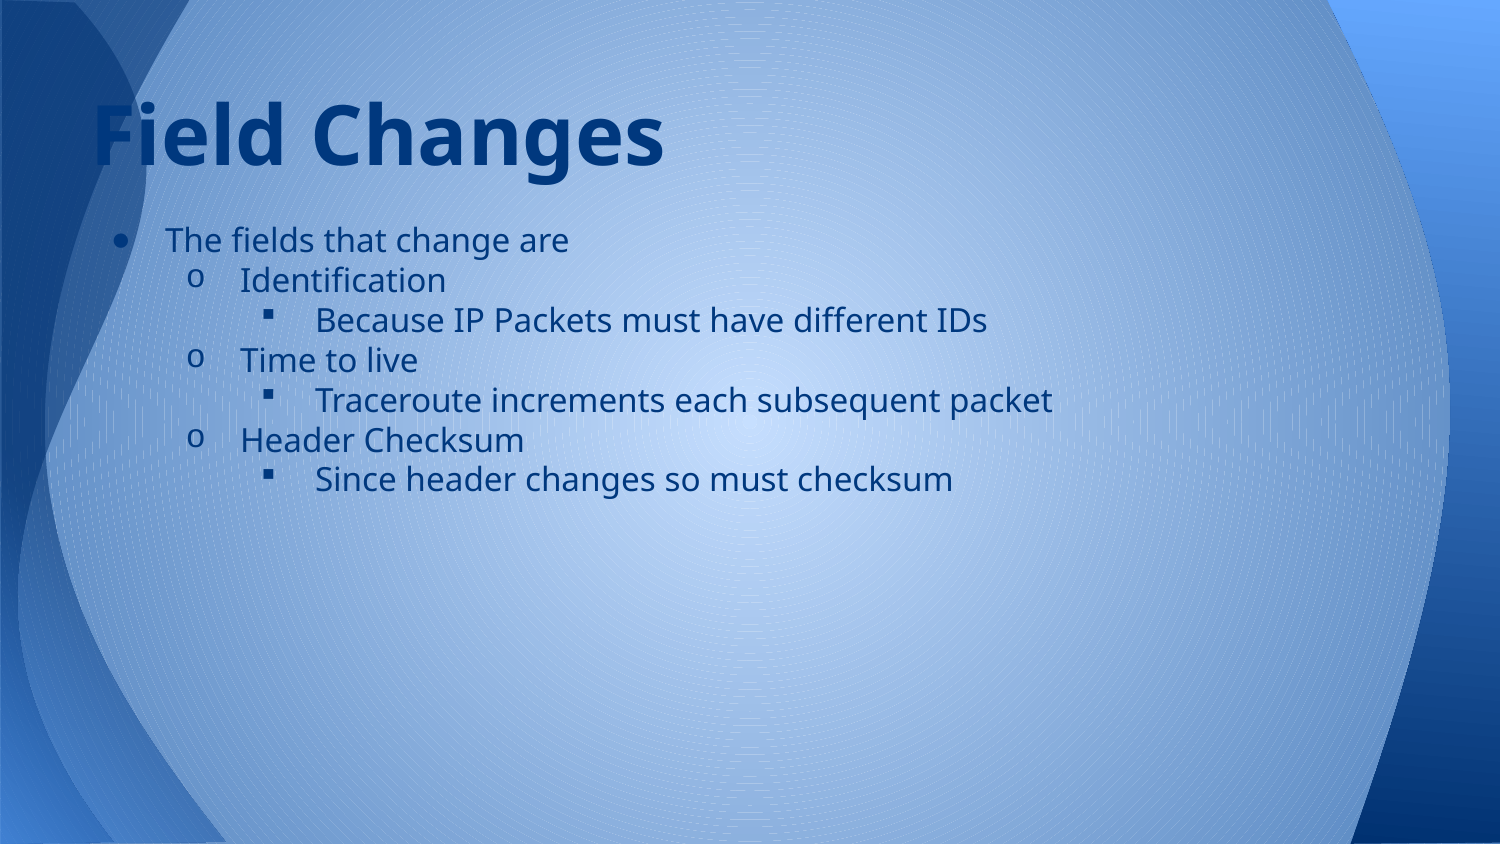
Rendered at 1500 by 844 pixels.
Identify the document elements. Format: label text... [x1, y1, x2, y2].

list The fields that change are Identification Because IP Packets must have different IDs Time to live Traceroute increments each subsequent packet Header Checksum Since header changes so must checksum [75, 204, 1425, 800]
title Field Changes [75, 33, 1425, 197]
